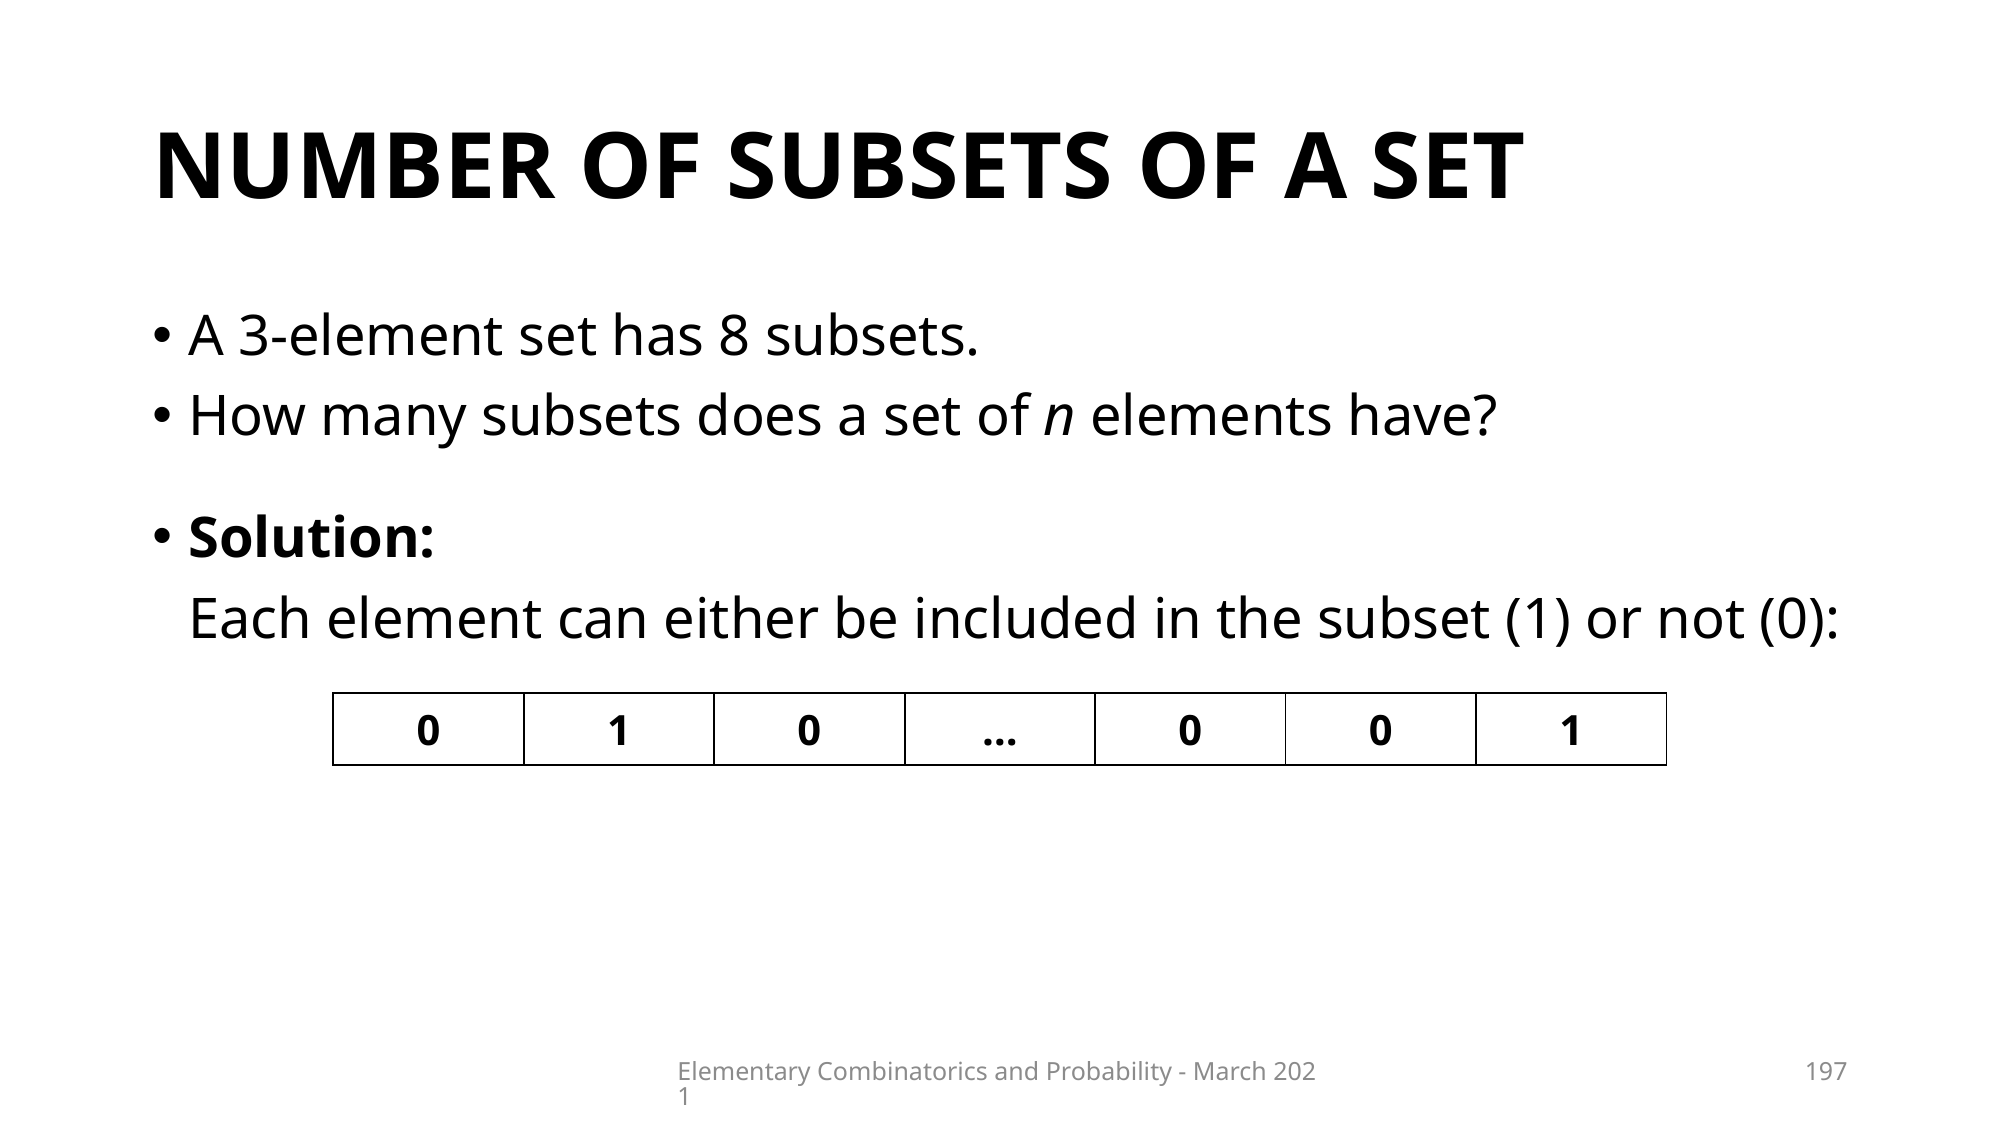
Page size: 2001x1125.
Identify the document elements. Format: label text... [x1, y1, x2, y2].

slide_number 197 [1412, 1042, 1863, 1103]
table_header … [906, 694, 1094, 764]
table_header 0 [1096, 694, 1285, 764]
table_header 1 [525, 694, 713, 764]
title Number of subsets of a set [137, 59, 1863, 278]
table_header 0 [715, 694, 904, 764]
table_header 1 [1477, 694, 1666, 764]
footer Elementary Combinatorics and Probability - March 2021 [662, 1042, 1338, 1103]
table_header 0 [1286, 694, 1475, 764]
table_header 0 [334, 694, 523, 764]
